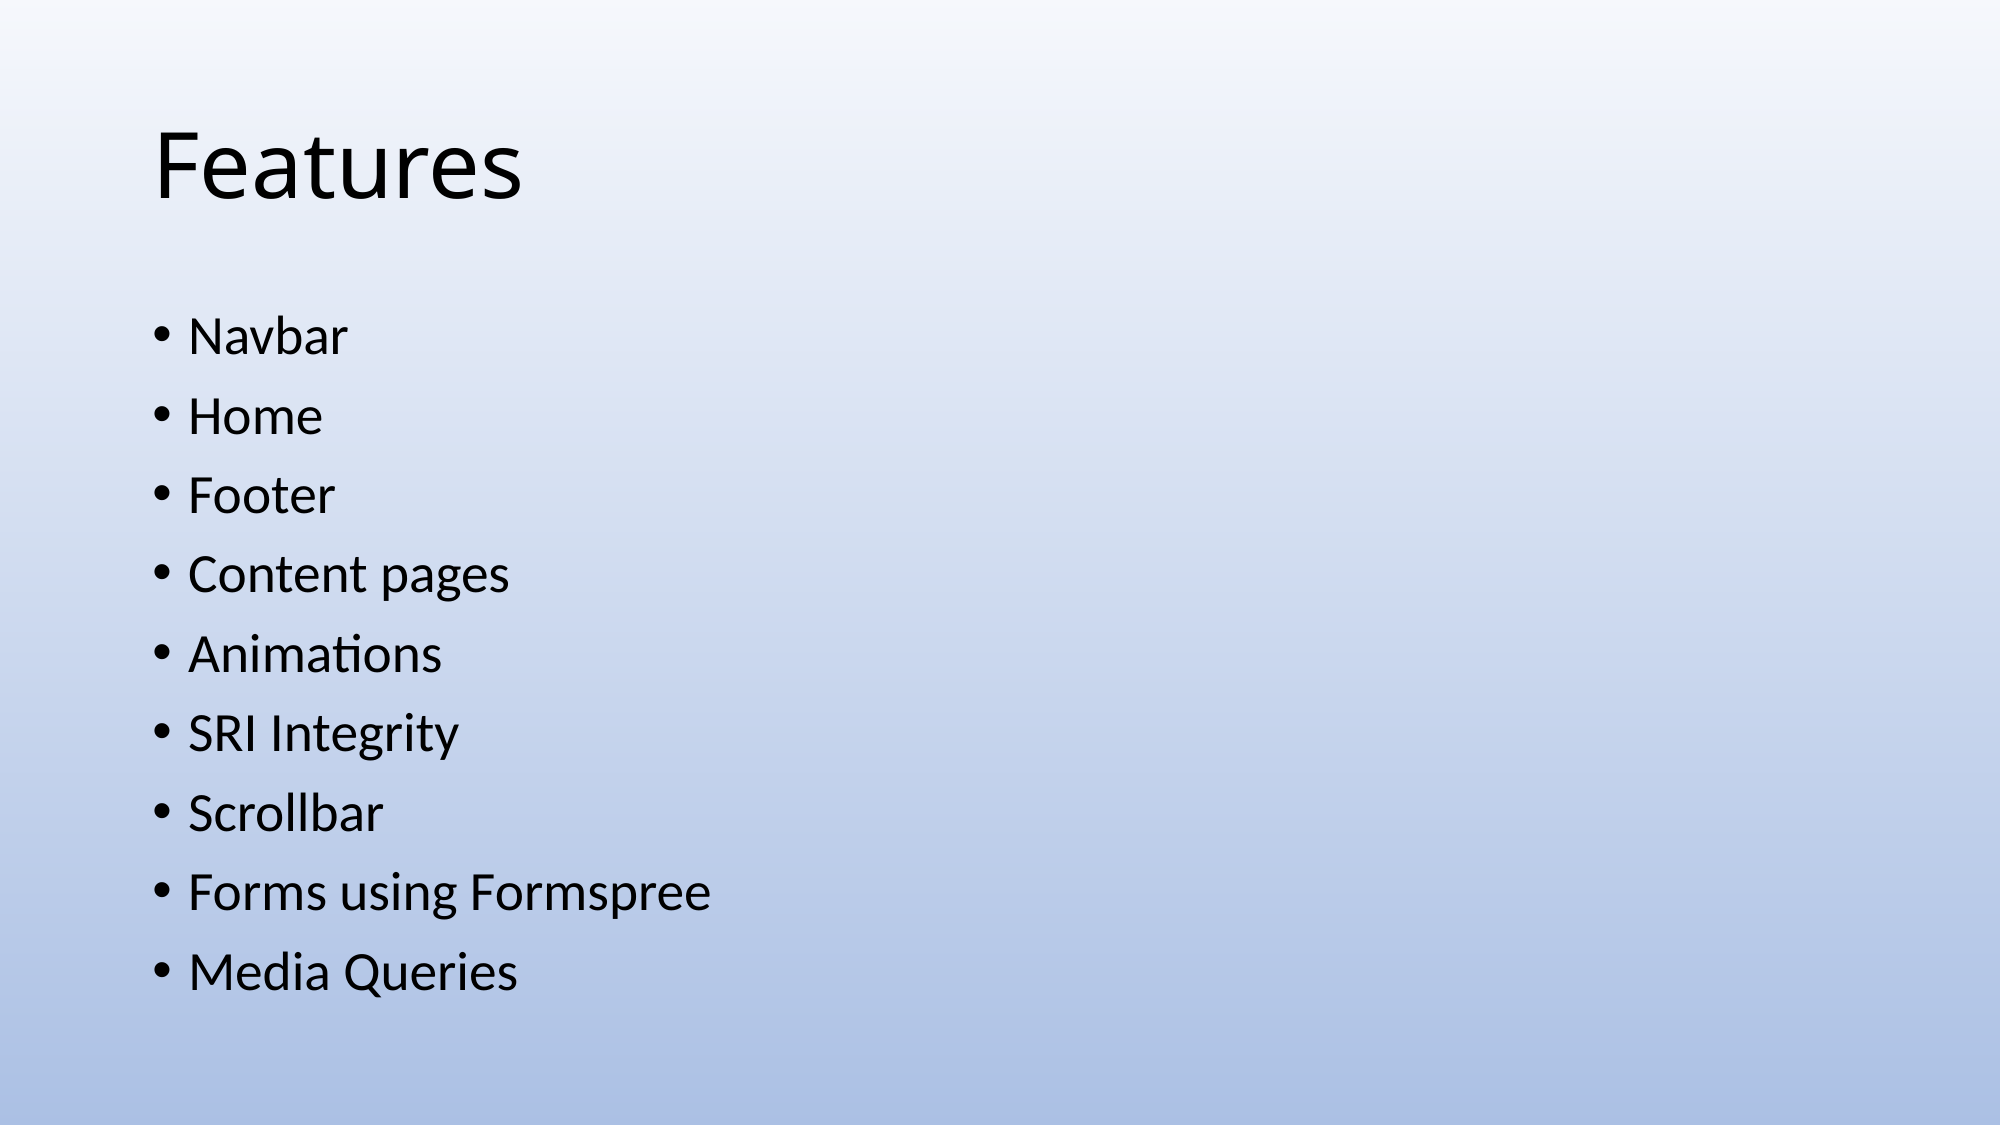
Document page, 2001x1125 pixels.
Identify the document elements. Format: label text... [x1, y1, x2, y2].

title Features [137, 59, 1863, 278]
list Navbar Home Footer Content pages Animations SRI Integrity Scrollbar Forms using Formspree Media Queries [137, 299, 1863, 1014]
